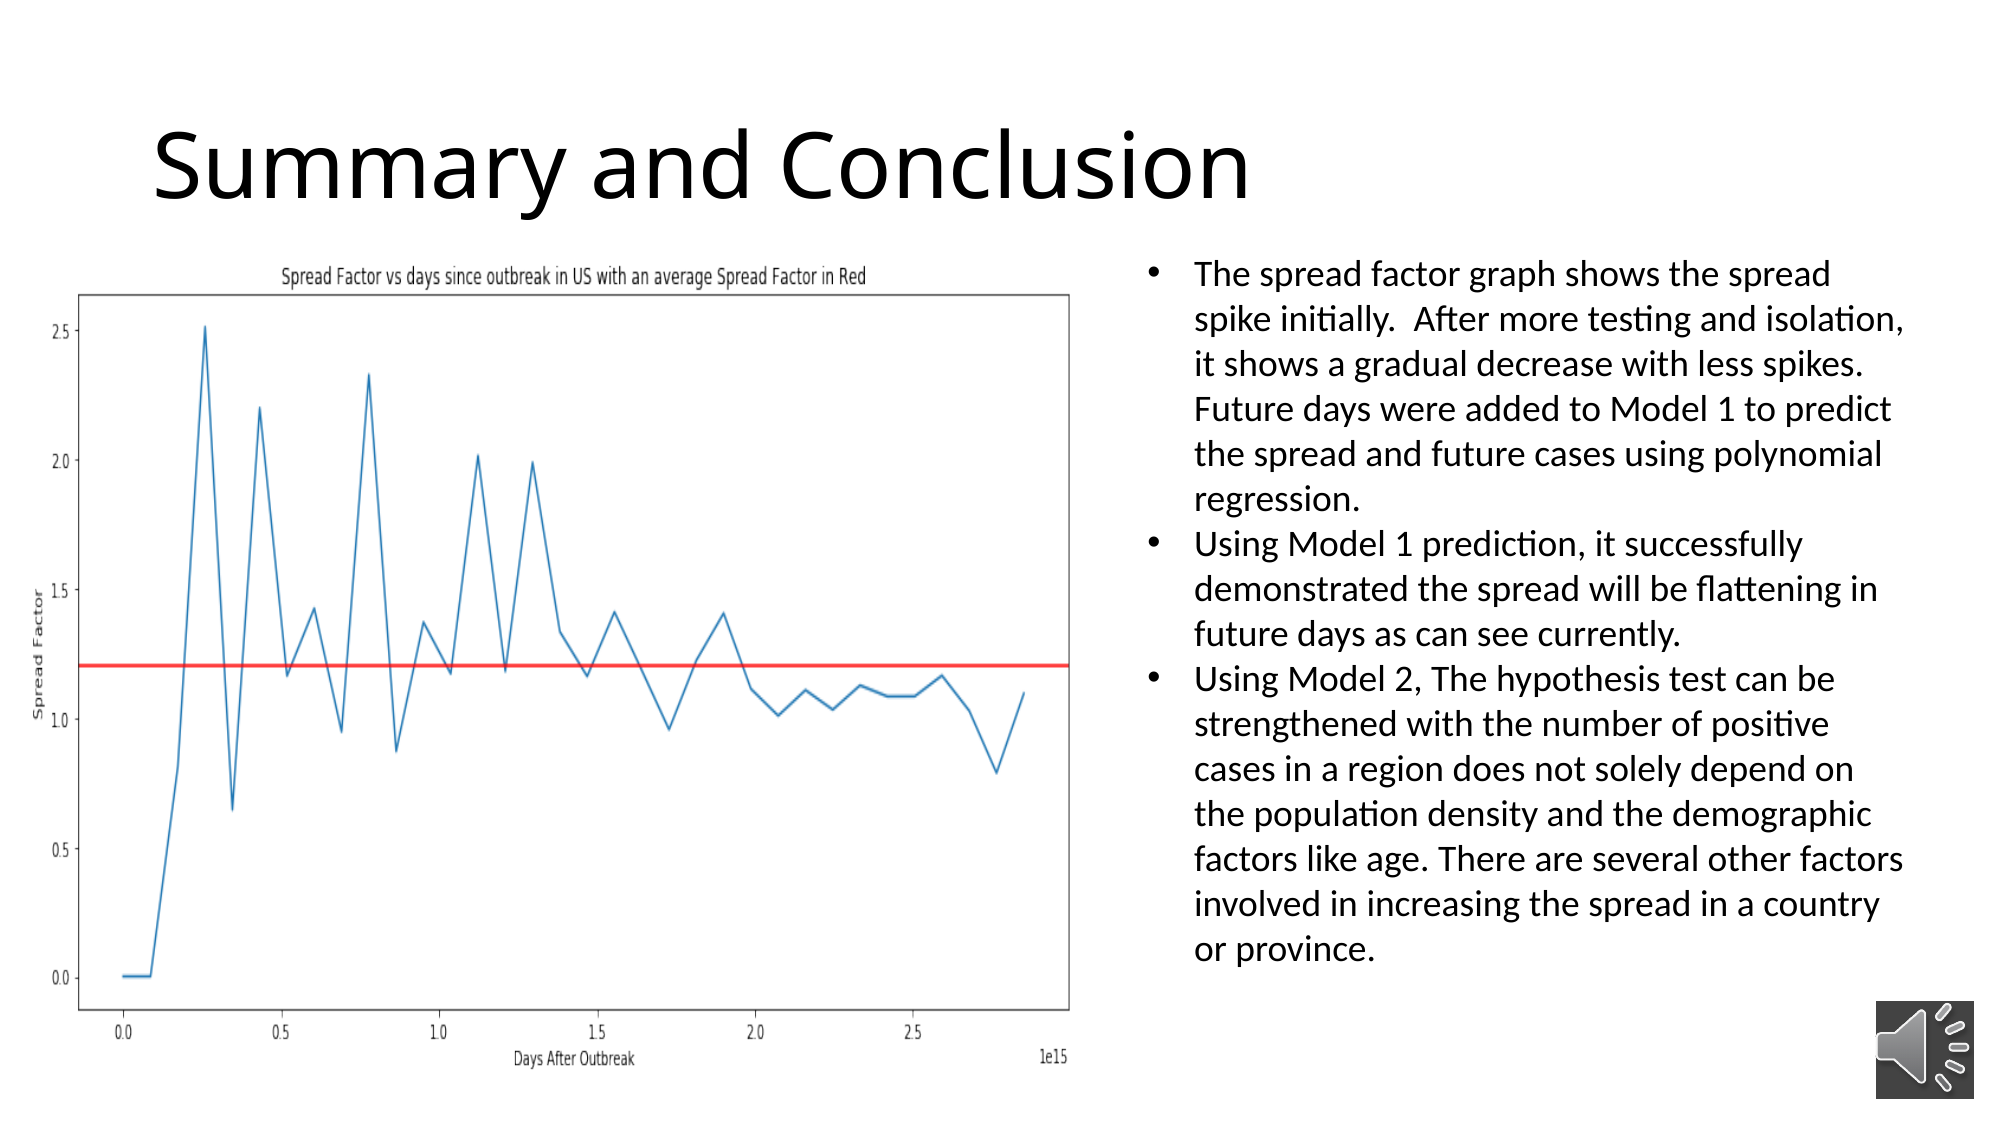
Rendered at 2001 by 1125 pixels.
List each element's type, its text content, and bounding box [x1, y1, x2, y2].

picture [1874, 999, 1975, 1100]
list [26, 253, 1077, 1081]
text_box The spread factor graph shows the spread spike initially. After more testing and isolation, it shows a gradual decrease with less spikes. Future days were added to Model 1 to predict the spread and future cases using polynomial regression. Using Model 1 prediction, it successfully demonstrated the spread will be flattening in future days as can see currently. Using Model 2, The hypothesis test can be strengthened with the number of positive cases in a region does not solely depend on the population density and the demographic factors like age. There are several other factors involved in increasing the spread in a country or province. [1132, 241, 1928, 976]
title Summary and Conclusion [137, 59, 1863, 278]
